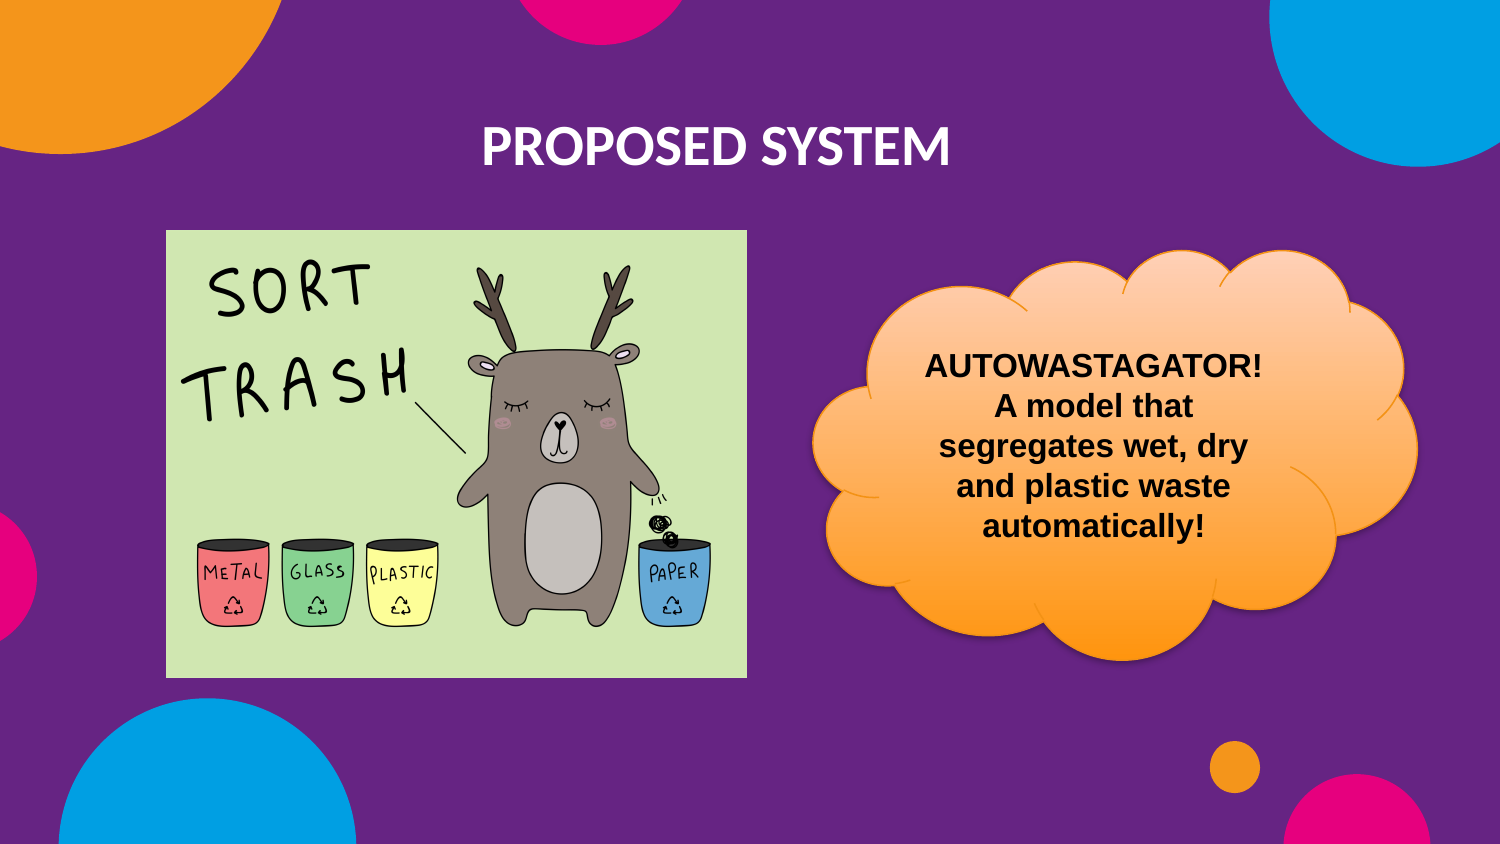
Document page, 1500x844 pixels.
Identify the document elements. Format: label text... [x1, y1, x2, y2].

text_box PROPOSED SYSTEM [466, 99, 1027, 185]
picture [166, 229, 747, 678]
text_box AUTOWASTAGATOR! A model that segregates wet, dry and plastic waste automatically! [812, 249, 1419, 661]
